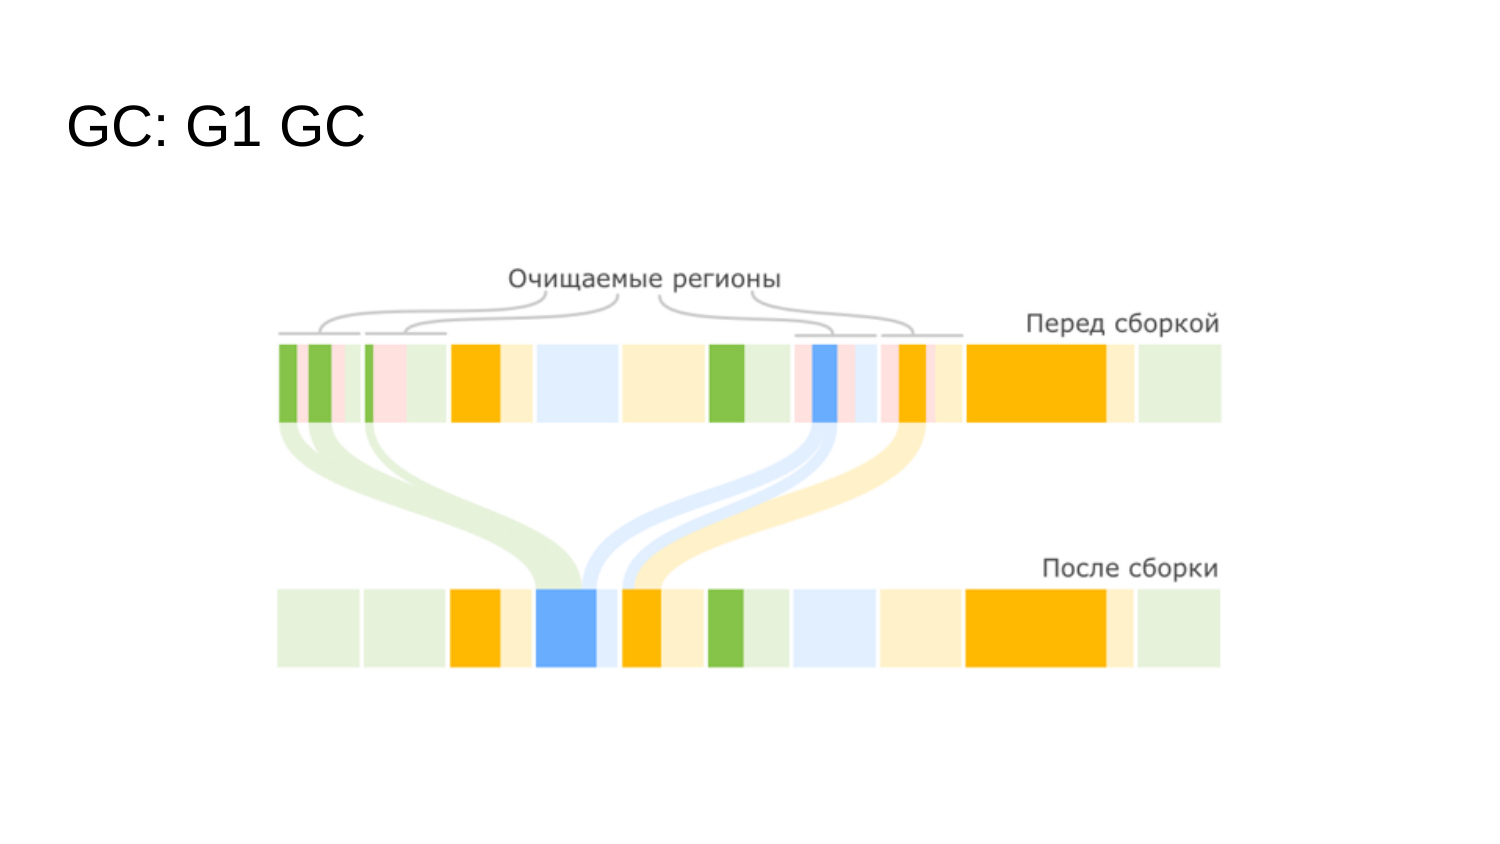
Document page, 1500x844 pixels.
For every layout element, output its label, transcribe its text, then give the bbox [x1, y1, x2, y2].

title GC: G1 GC [51, 72, 1449, 167]
picture [270, 255, 1230, 673]
